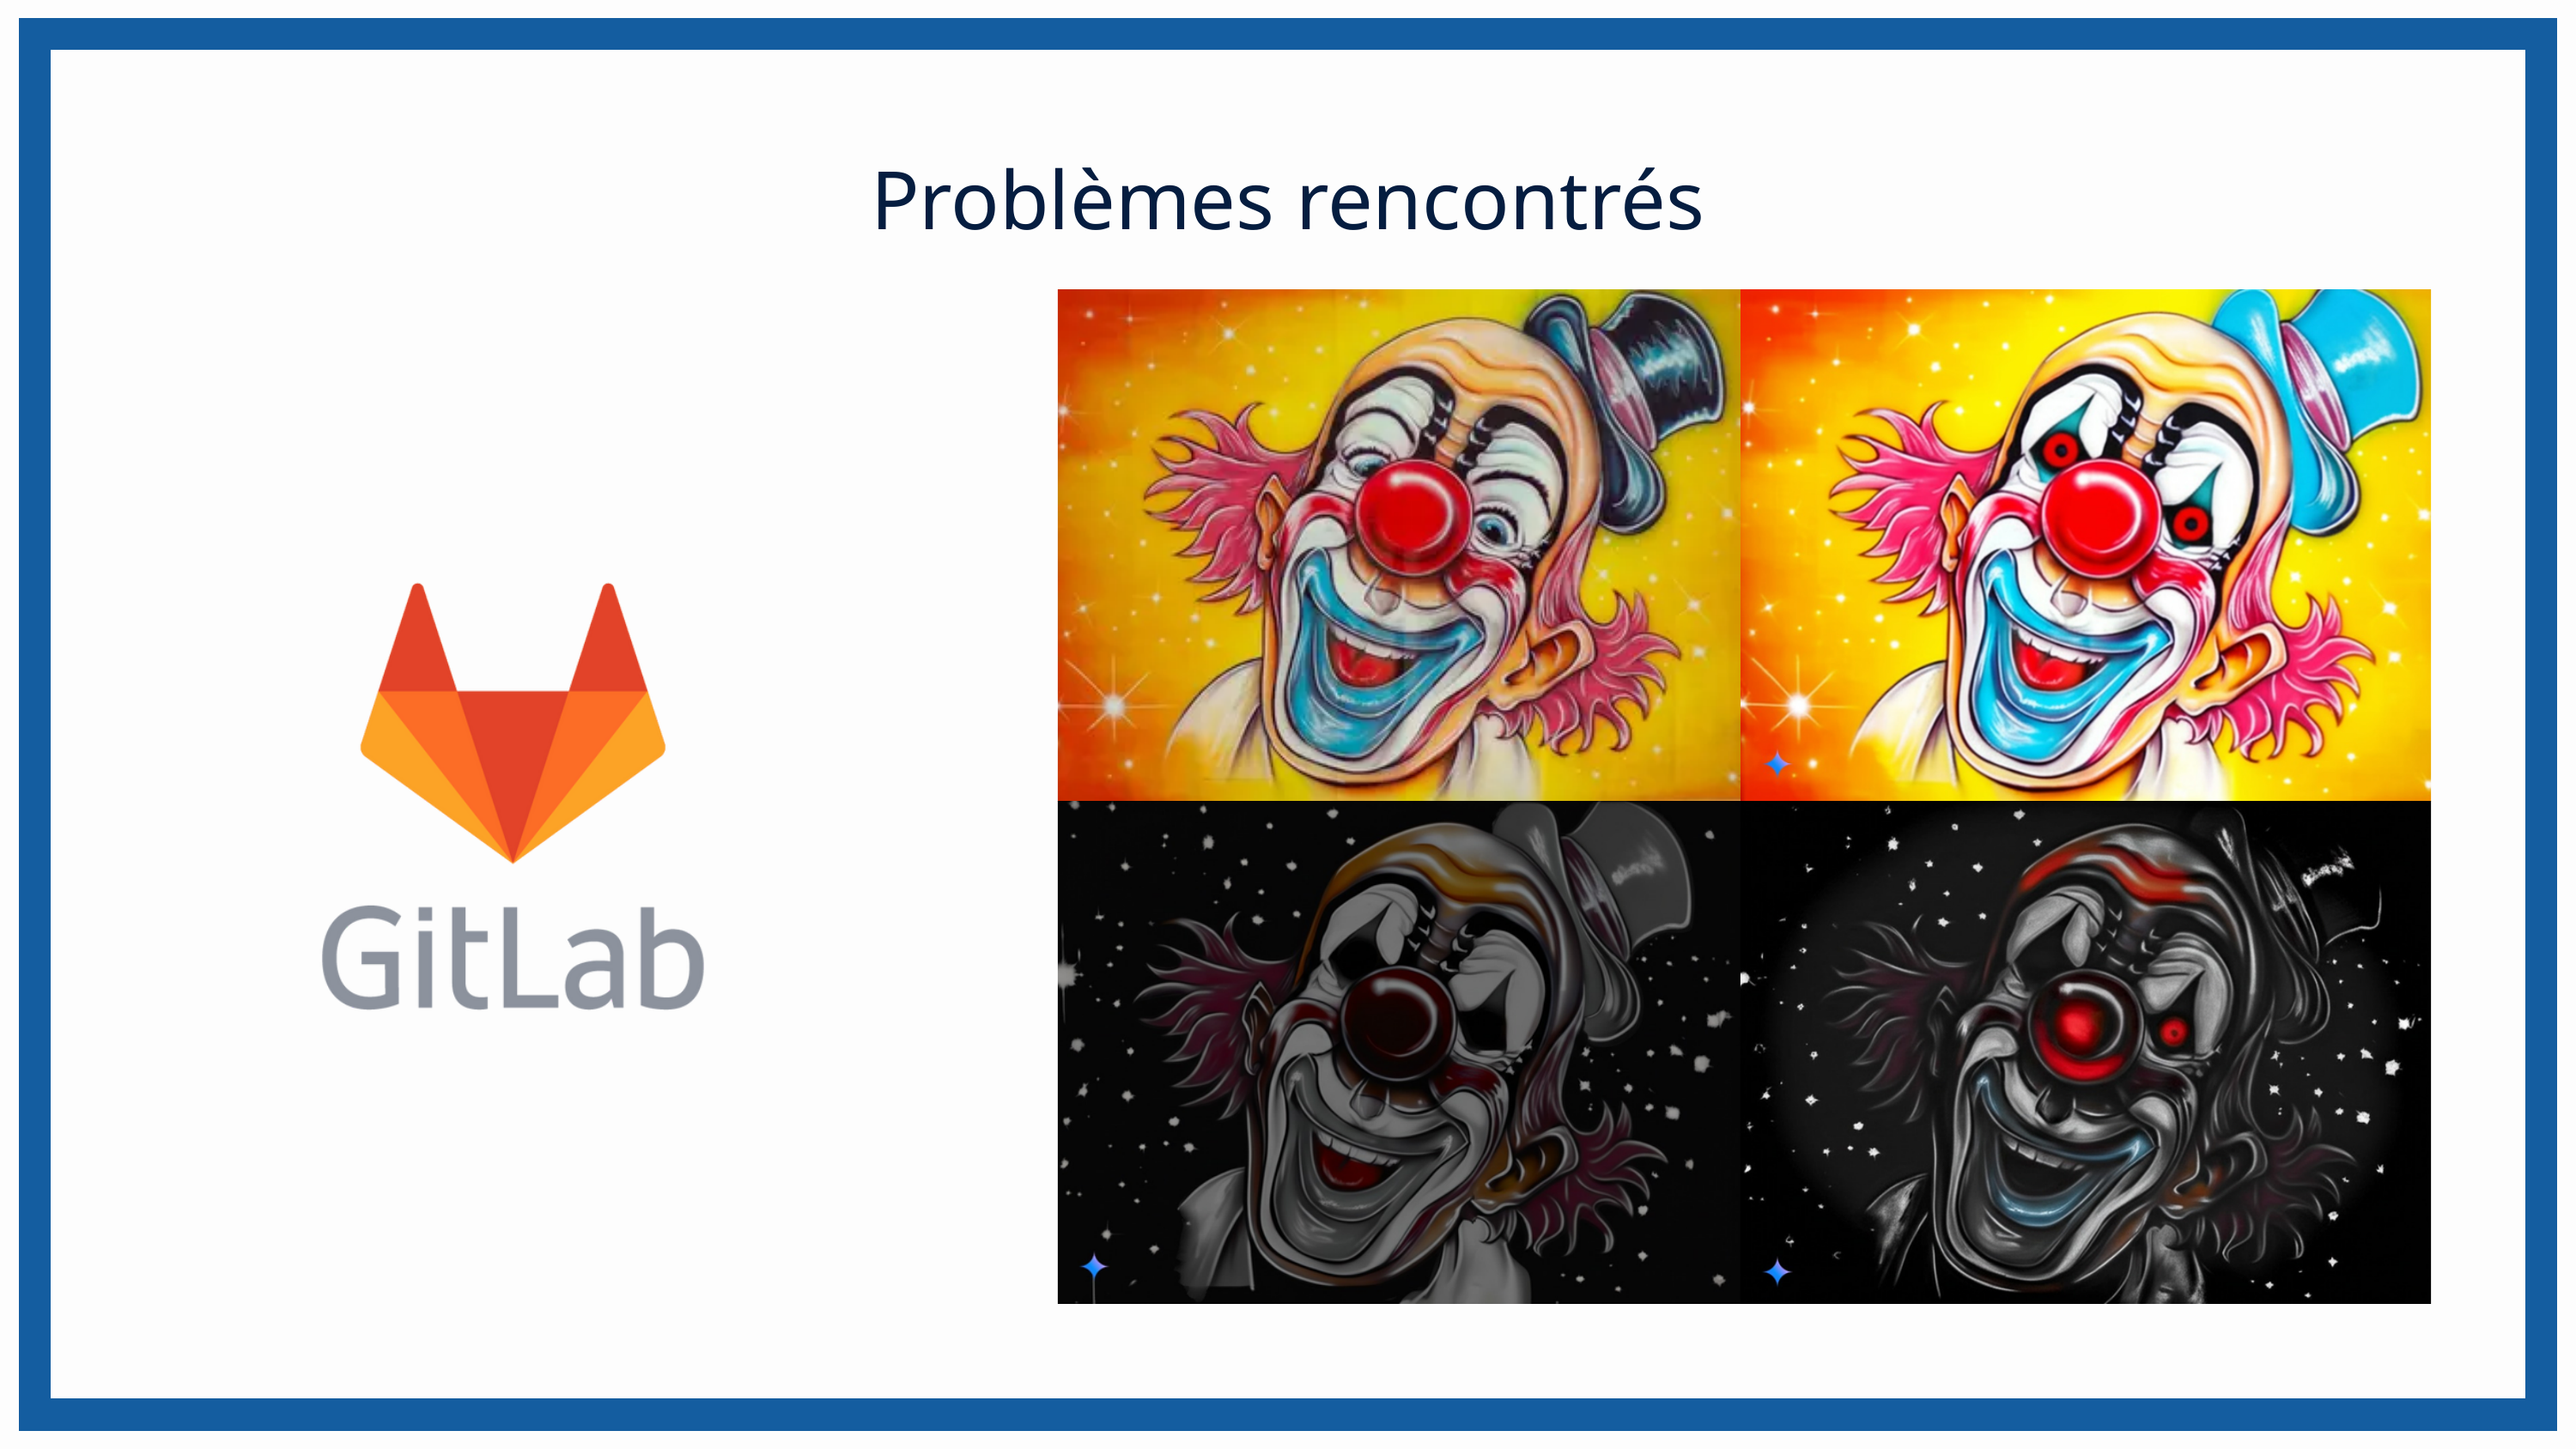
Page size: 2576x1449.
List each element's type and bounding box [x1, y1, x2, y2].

text_box [1057, 288, 2432, 1304]
text_box [34, 33, 2542, 1415]
